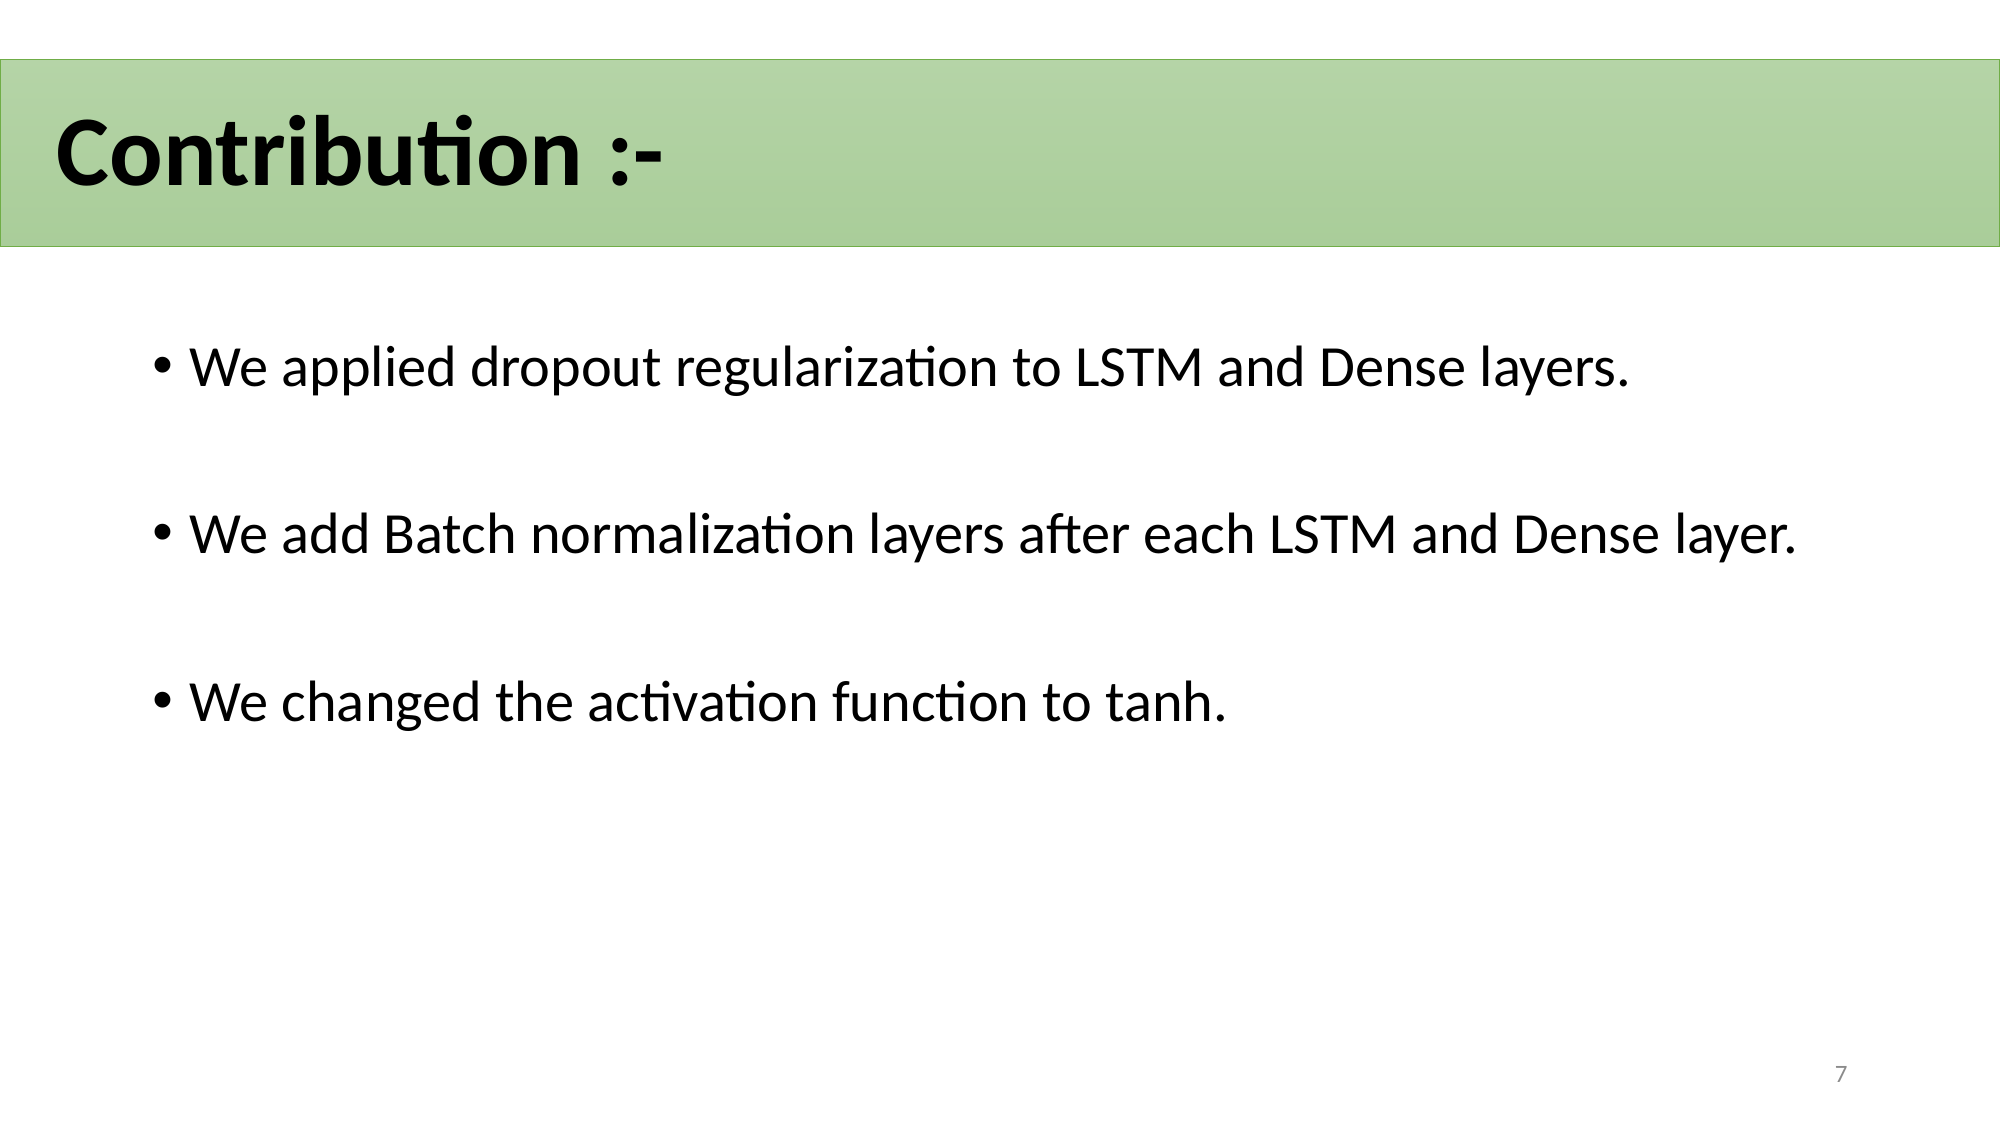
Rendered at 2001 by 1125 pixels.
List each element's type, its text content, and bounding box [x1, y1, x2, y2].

slide_number 7 [1412, 1042, 1863, 1103]
list We applied dropout regularization to LSTM and Dense layers. We add Batch normalization layers after each LSTM and Dense layer. We changed the activation function to tanh. [137, 328, 1863, 1043]
title Contribution :- [0, 59, 2000, 247]
